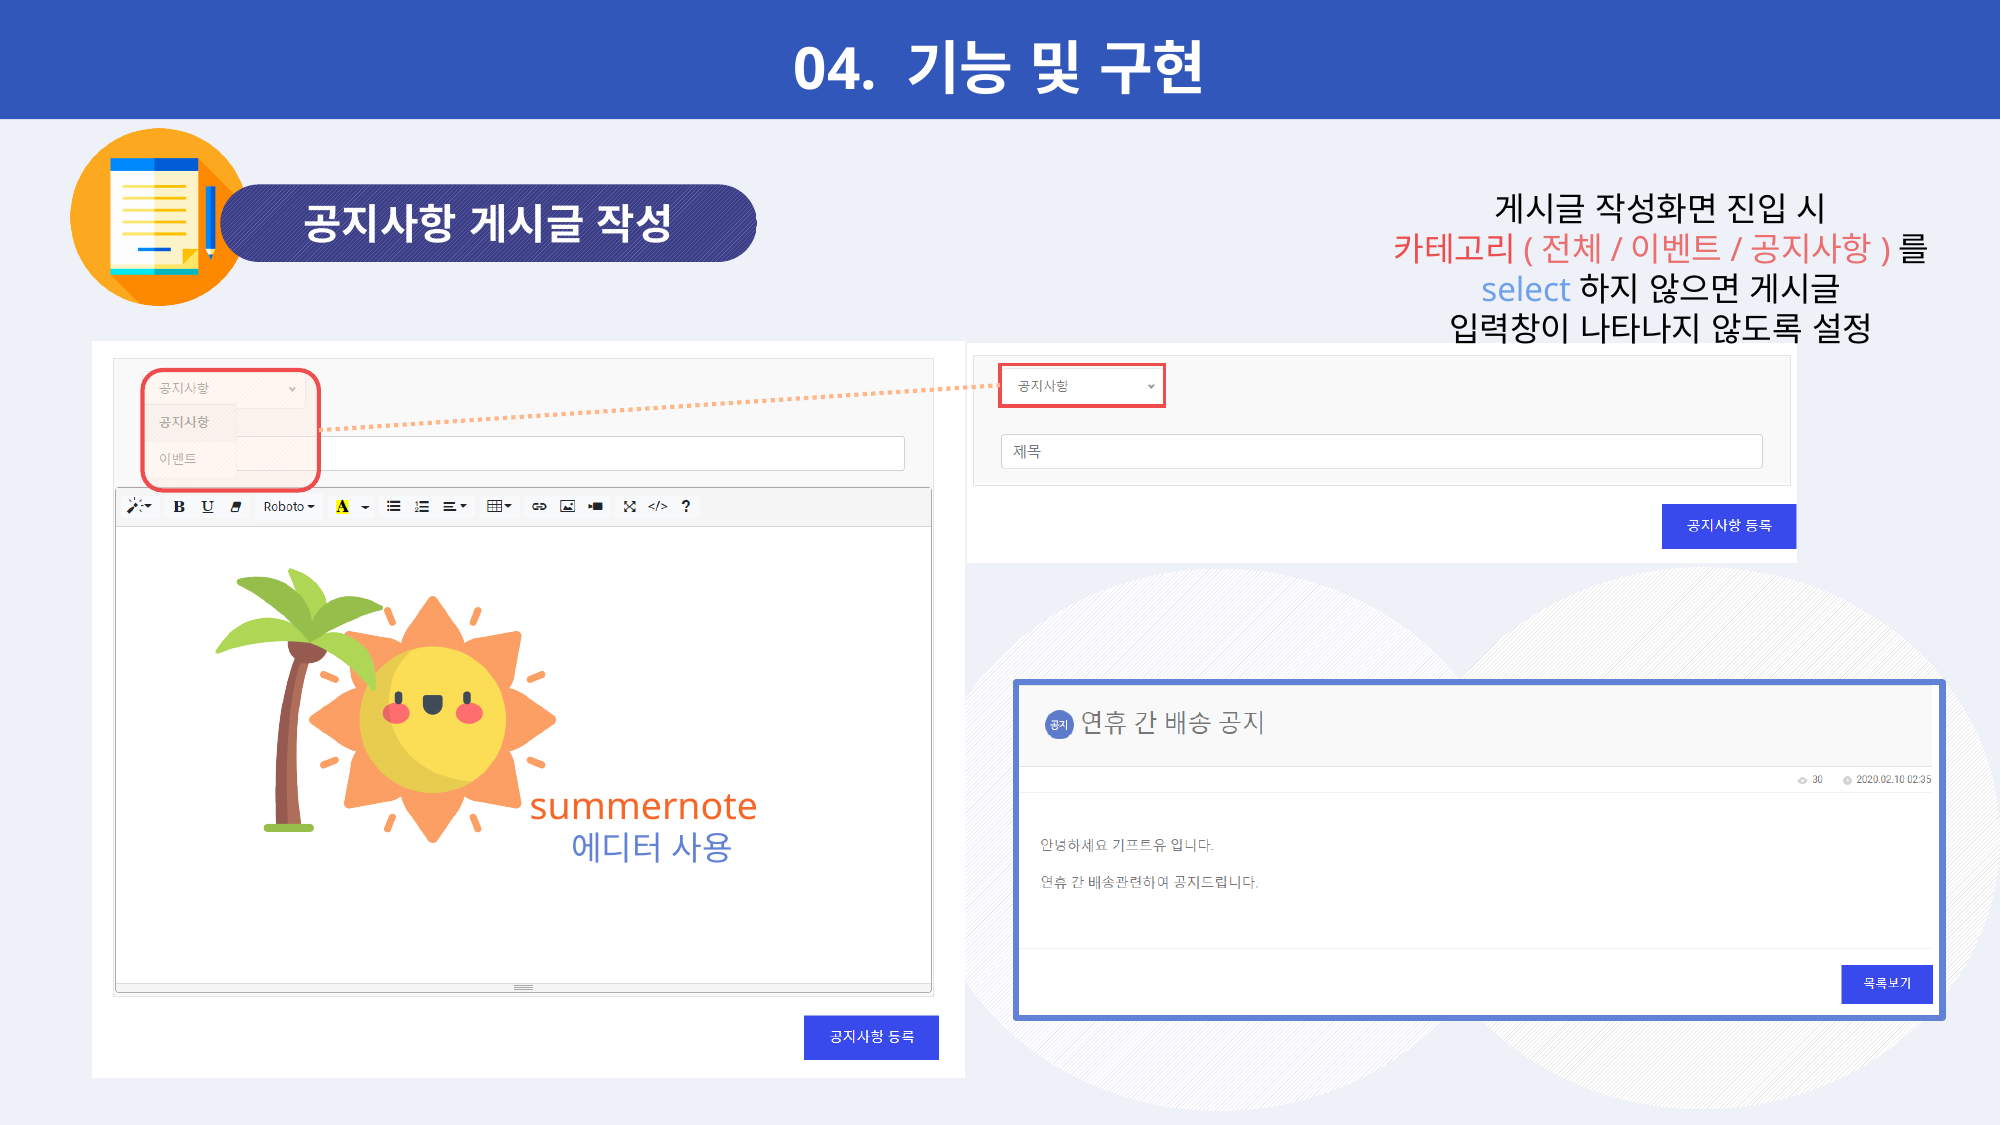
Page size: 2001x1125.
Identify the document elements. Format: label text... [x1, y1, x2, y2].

text_box [1481, 1021, 1924, 1111]
text_box 공지사항 게시글 작성 [248, 183, 759, 264]
picture [70, 128, 248, 306]
picture [967, 343, 1797, 563]
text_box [318, 385, 1000, 431]
text_box 04. 기능 및 구현 [753, 23, 1247, 109]
text_box 게시글 작성화면 진입 시 카테고리(전체/이벤트/공지사항)를 select하지 않으면 게시글 입력창이 나타나지 않도록 설정 [1332, 181, 2000, 356]
text_box [0, 0, 2000, 120]
text_box [1460, 566, 2000, 996]
text_box [965, 567, 1461, 1112]
picture [1019, 685, 1940, 1015]
picture [91, 341, 965, 1078]
